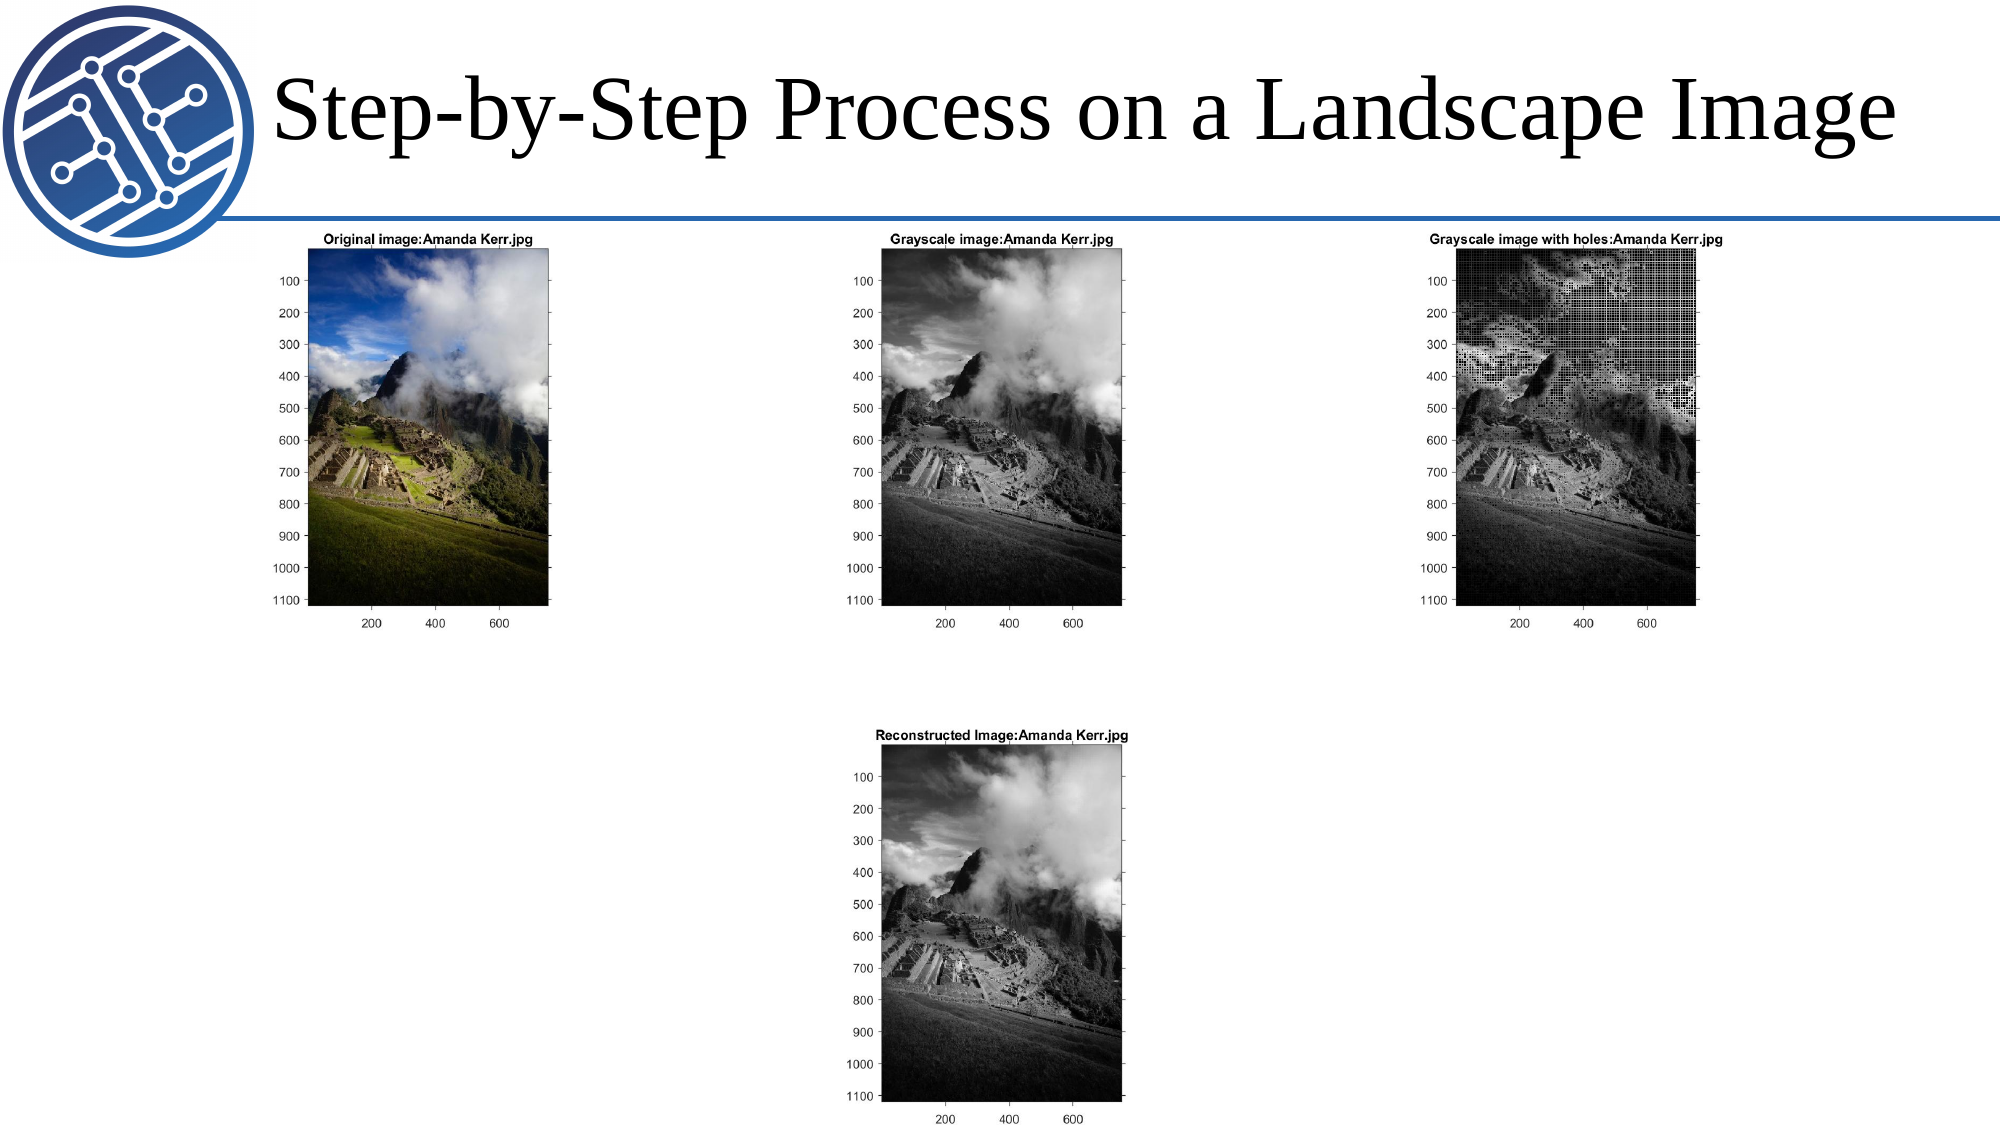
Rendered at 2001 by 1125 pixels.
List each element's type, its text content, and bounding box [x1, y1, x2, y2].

picture [0, 0, 257, 263]
title Step-by-Step Process on a Landscape Image [257, 1, 2000, 216]
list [268, 221, 1732, 1125]
